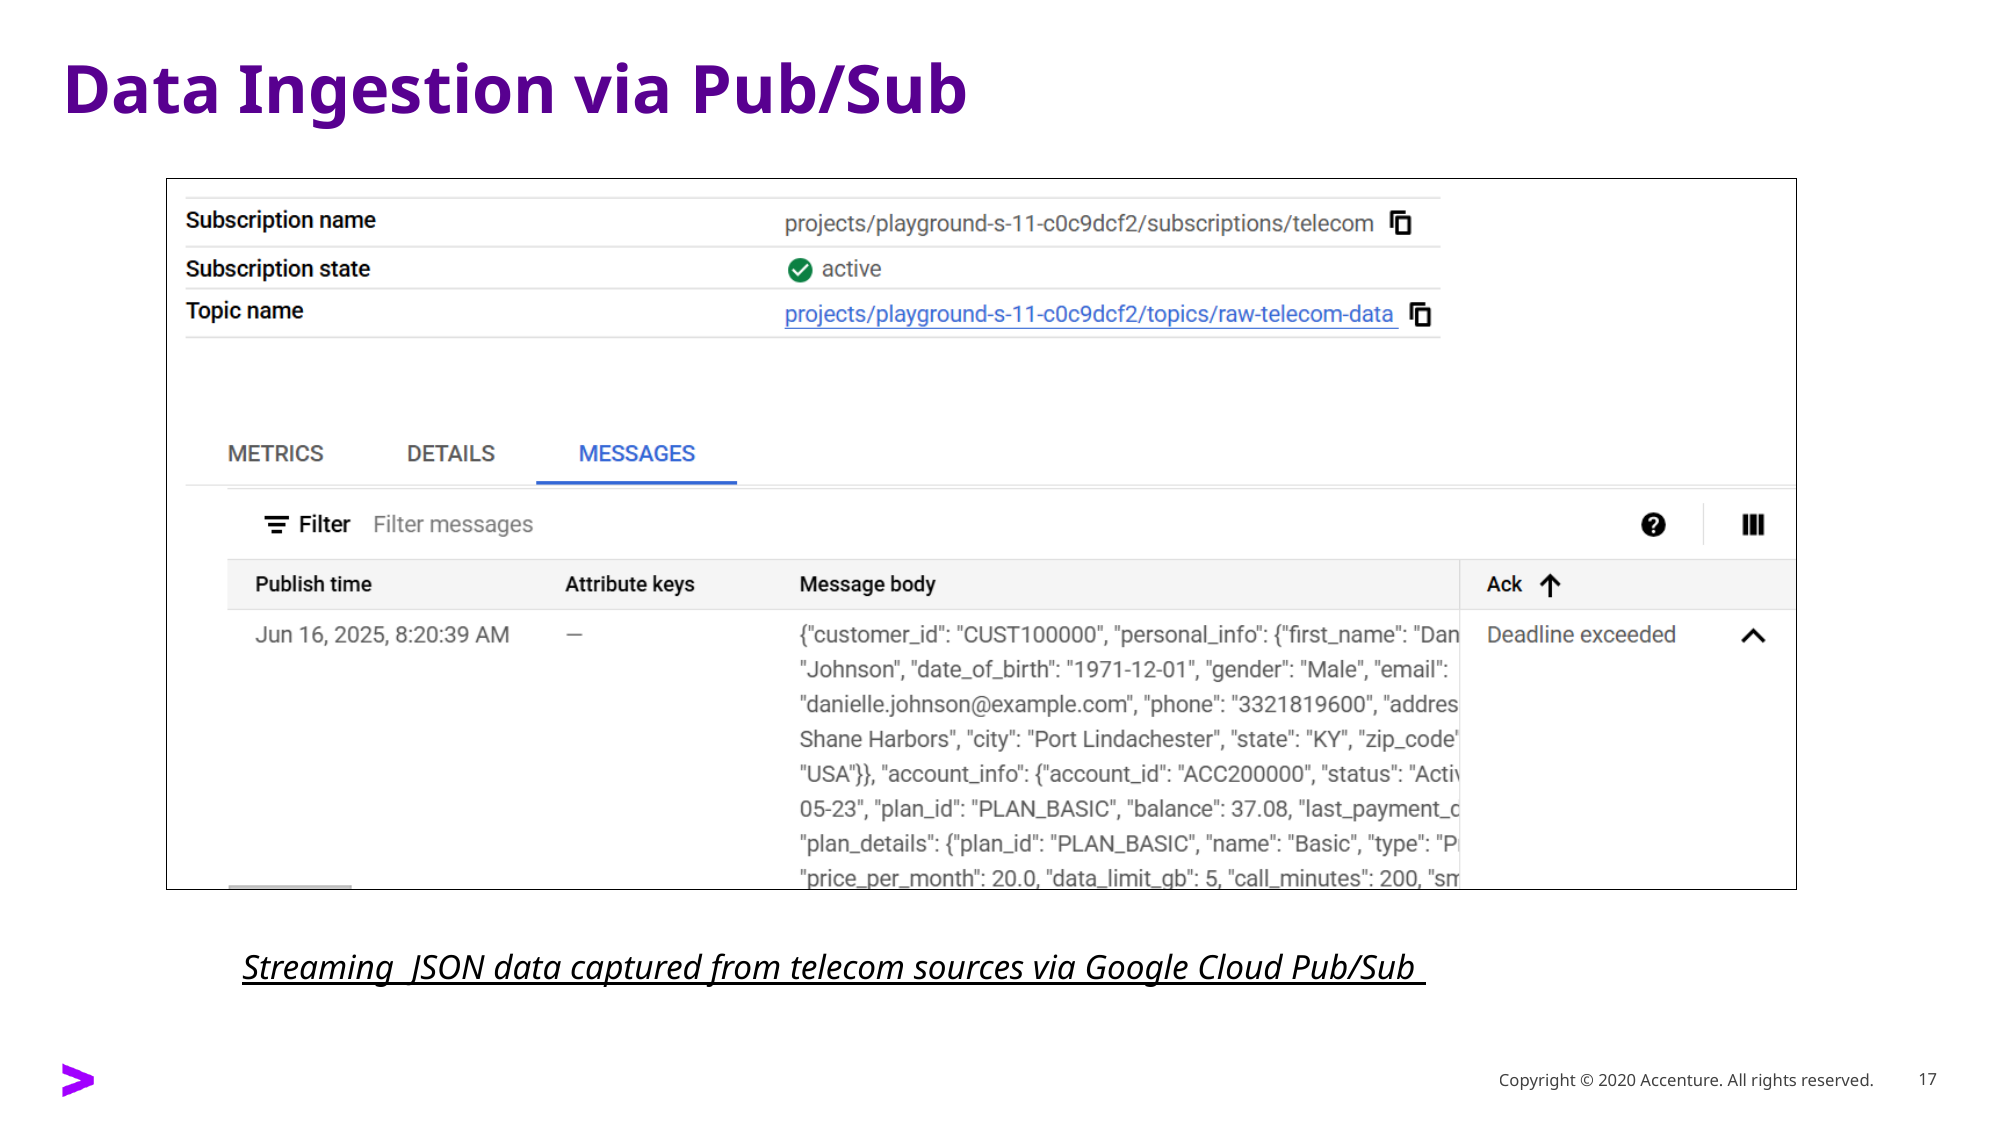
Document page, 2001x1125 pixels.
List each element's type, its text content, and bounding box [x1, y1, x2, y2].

text_box Streaming JSON data captured from telecom sources via Google Cloud Pub/Sub [166, 946, 1502, 993]
title Data Ingestion via Pub/Sub [62, 62, 1000, 179]
picture [166, 178, 1797, 890]
picture [62, 1063, 94, 1097]
